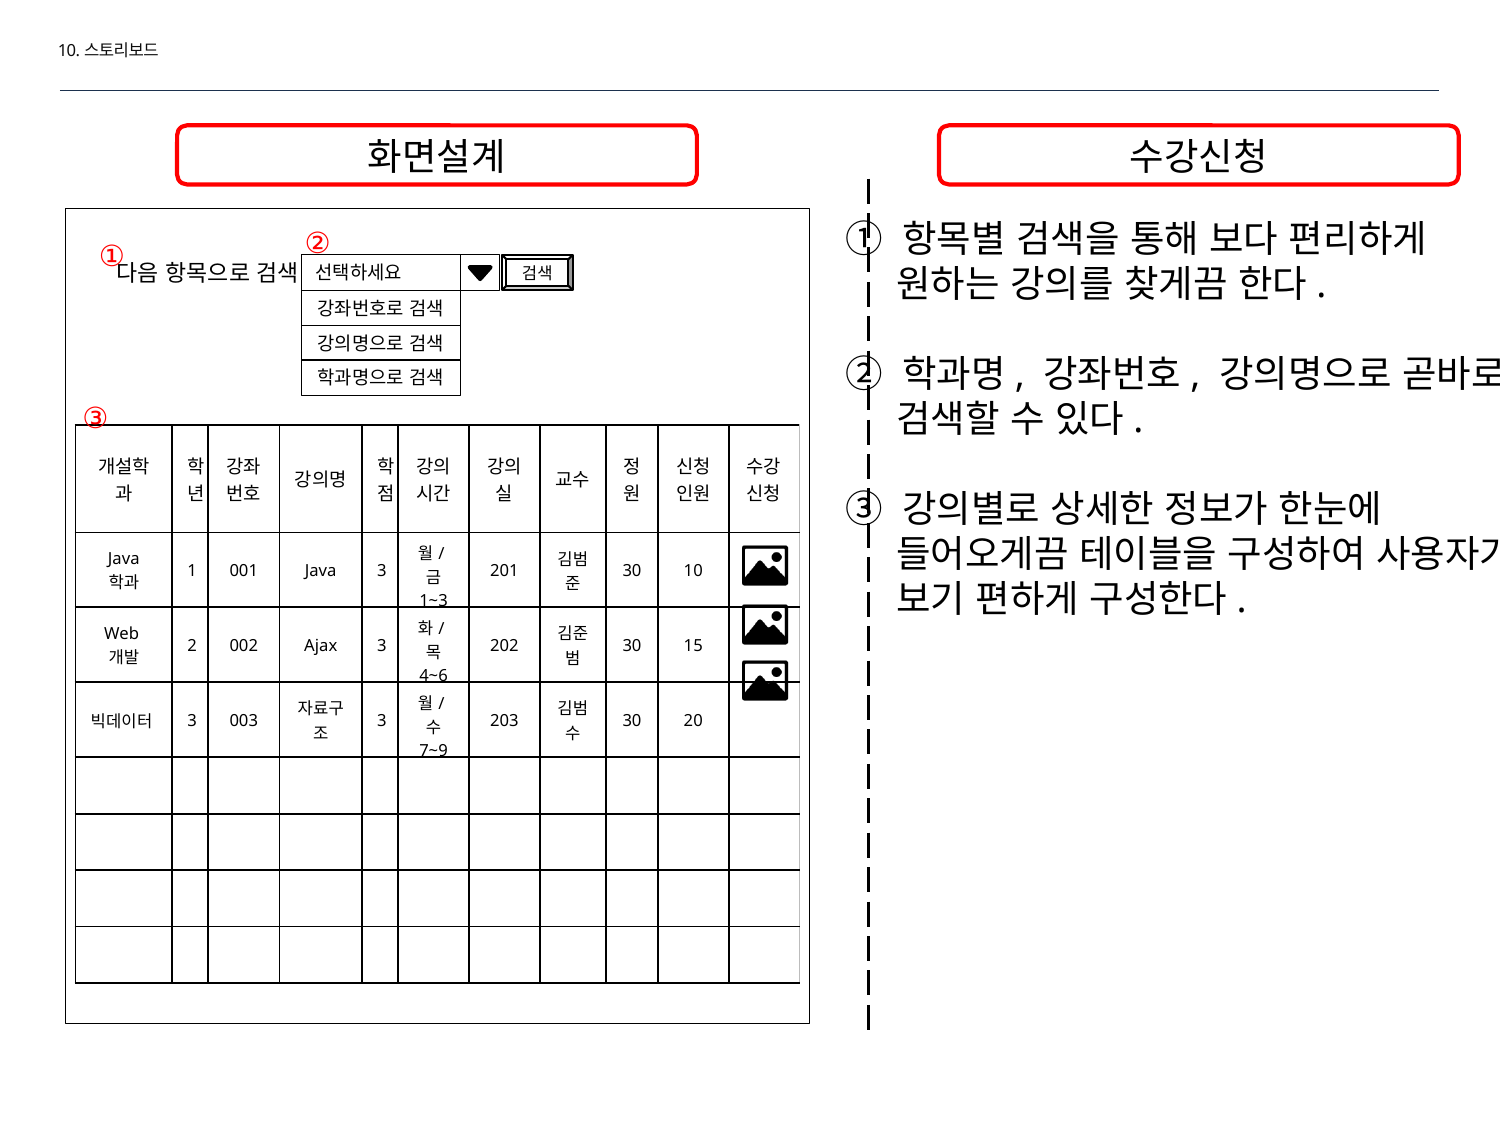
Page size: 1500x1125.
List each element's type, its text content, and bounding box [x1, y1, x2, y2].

table_cell 201 [470, 533, 539, 606]
text_box 학과명으로 검색 [299, 362, 463, 397]
table_cell [399, 927, 468, 982]
text_box ② [289, 216, 346, 267]
table_cell [209, 758, 279, 813]
table_cell 203 [470, 683, 539, 756]
picture [737, 538, 792, 592]
table_cell 화/목 4~6 [399, 608, 468, 681]
table_cell 3 [363, 683, 397, 756]
table_cell [541, 871, 605, 926]
text_box 수강신청 [936, 123, 1461, 187]
table_header 강좌번호 [209, 426, 279, 532]
table_cell 30 [607, 683, 657, 756]
table_header 정원 [607, 426, 657, 532]
table_cell 003 [209, 683, 279, 756]
table_cell [730, 758, 799, 813]
table_cell [399, 758, 468, 813]
table_cell [399, 815, 468, 869]
table_cell [659, 927, 728, 982]
table_cell [607, 758, 657, 813]
table_cell 202 [470, 608, 539, 681]
table_cell 자료구조 [280, 683, 361, 756]
table_cell 002 [209, 608, 279, 681]
table_cell [363, 758, 397, 813]
table_cell 30 [607, 608, 657, 681]
table_header 학년 [173, 426, 207, 532]
table_cell [730, 927, 799, 982]
table_cell [173, 871, 207, 926]
text_box 강의명으로 검색 [299, 323, 463, 362]
table_cell [399, 871, 468, 926]
table_cell [607, 927, 657, 982]
table_header 개설학과 [76, 426, 171, 532]
table_cell [730, 815, 799, 869]
table_cell [173, 815, 207, 869]
table_cell [730, 871, 799, 926]
table_cell 10 [659, 533, 728, 606]
table_cell [363, 815, 397, 869]
table_header 강의명 [280, 426, 361, 532]
table_cell [209, 815, 279, 869]
table_cell [541, 815, 605, 869]
table_cell Ajax [280, 608, 361, 681]
table_cell [541, 758, 605, 813]
text_box 선택하세요 [299, 253, 462, 288]
table_cell 3 [363, 533, 397, 606]
table_cell 3 [173, 683, 207, 756]
table_cell 1 [173, 533, 207, 606]
table_cell [730, 683, 799, 756]
table_cell [659, 758, 728, 813]
text_box 다음 항목으로 검색 [101, 251, 299, 294]
text_box 10.스토리보드 [43, 31, 303, 67]
table_cell 월/수 7~9 [399, 683, 468, 756]
table_cell 3 [363, 608, 397, 681]
text_box 강좌번호로 검색 [299, 288, 463, 323]
table_cell [470, 927, 539, 982]
table_cell [659, 815, 728, 869]
table_cell 2 [173, 608, 207, 681]
table_header 수강신청 [730, 426, 799, 532]
table_cell [76, 815, 171, 869]
text_box ① 항목별 검색을 통해 보다 편리하게 원하는 강의를 찾게끔 한다. ② 학과명, 강좌번호, 강의명으로 곧바로 검색할 수 있다. ③ 강의별로 상세한 정보가 한눈에 들어오게끔 테이블을 구성하여 사용자가 보기 편하게 구성한다. [830, 208, 863, 628]
table_cell 월/금 1~3 [399, 533, 468, 606]
table_cell [76, 871, 171, 926]
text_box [460, 254, 500, 291]
table_header 신청 인원 [659, 426, 728, 532]
table_cell [209, 927, 279, 982]
table_cell [280, 927, 361, 982]
table_cell [607, 815, 657, 869]
table_cell [659, 871, 728, 926]
table_cell [470, 758, 539, 813]
table_header 학점 [363, 426, 397, 532]
table_cell [607, 871, 657, 926]
table_cell [173, 927, 207, 982]
table_cell [209, 871, 279, 926]
table_cell [470, 815, 539, 869]
picture [737, 597, 792, 651]
picture [737, 653, 792, 707]
text_box ① 항목별 검색을 통해 보다 편리하게 원하는 강의를 찾게끔 한다. ② 학과명, 강좌번호, 강의명으로 곧바로 검색할 수 있다. ③ 강의별로 상세한 정보가 한눈에 들어오게끔 테이블을 구성하여 사용자가 보기 편하게 구성한다. [873, 208, 1500, 628]
table_cell [541, 927, 605, 982]
table_cell 빅데이터 [76, 683, 171, 756]
table_cell Web개발 [76, 608, 171, 681]
table_cell [470, 871, 539, 926]
table_cell [280, 871, 361, 926]
table_cell 김범준 [541, 533, 605, 606]
table_cell [363, 927, 397, 982]
table_cell 30 [607, 533, 657, 606]
table_header 강의시간 [399, 426, 468, 532]
text_box 검색 [500, 253, 575, 292]
table_cell [280, 815, 361, 869]
table_cell [363, 871, 397, 926]
table_cell Java 학과 [76, 533, 171, 606]
text_box ③ [67, 392, 124, 443]
table_cell 김준범 [541, 608, 605, 681]
table_header 교수 [541, 426, 605, 532]
table_cell [280, 758, 361, 813]
table_cell 15 [659, 608, 728, 681]
table_header 강의실 [470, 426, 539, 532]
text_box ① [84, 229, 141, 280]
table_cell [76, 758, 171, 813]
table_cell [173, 758, 207, 813]
table_cell [76, 927, 171, 982]
table_cell Java [280, 533, 361, 606]
text_box [63, 206, 811, 1025]
table_cell 20 [659, 683, 728, 756]
table_cell [730, 533, 799, 606]
text_box 화면설계 [174, 123, 699, 187]
table_cell 001 [209, 533, 279, 606]
table_cell 김범수 [541, 683, 605, 756]
